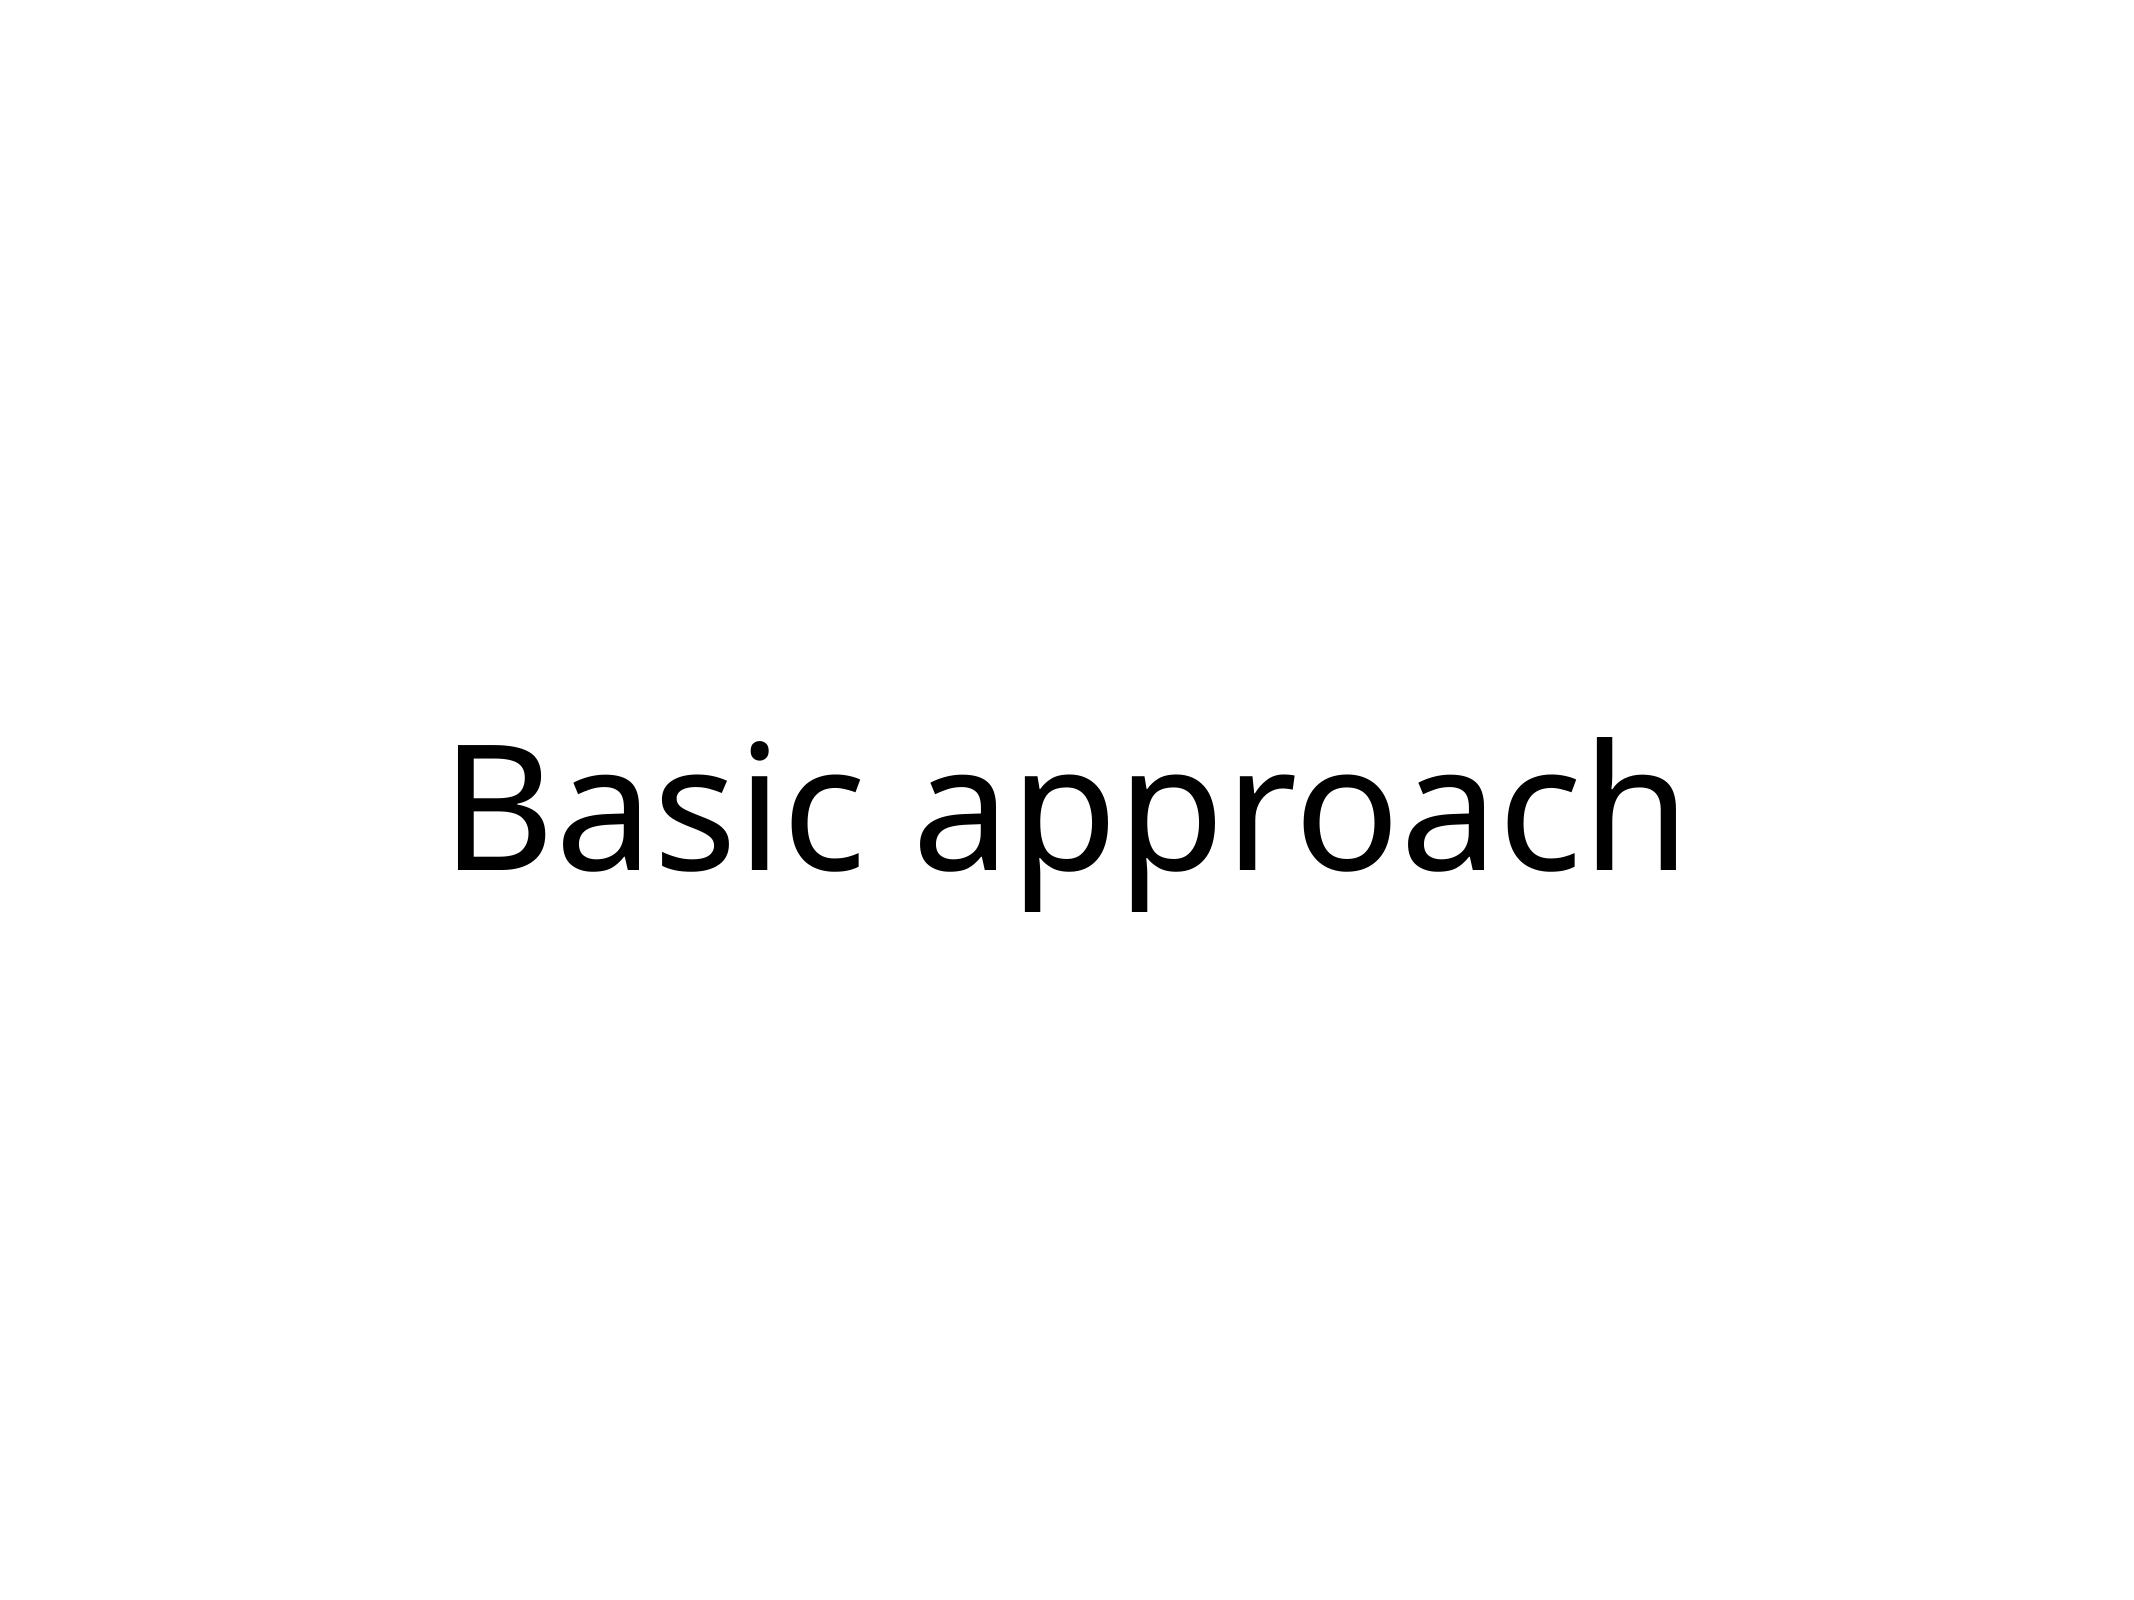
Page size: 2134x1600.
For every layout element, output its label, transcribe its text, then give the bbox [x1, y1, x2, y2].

title Basic approach [207, 486, 1926, 1113]
